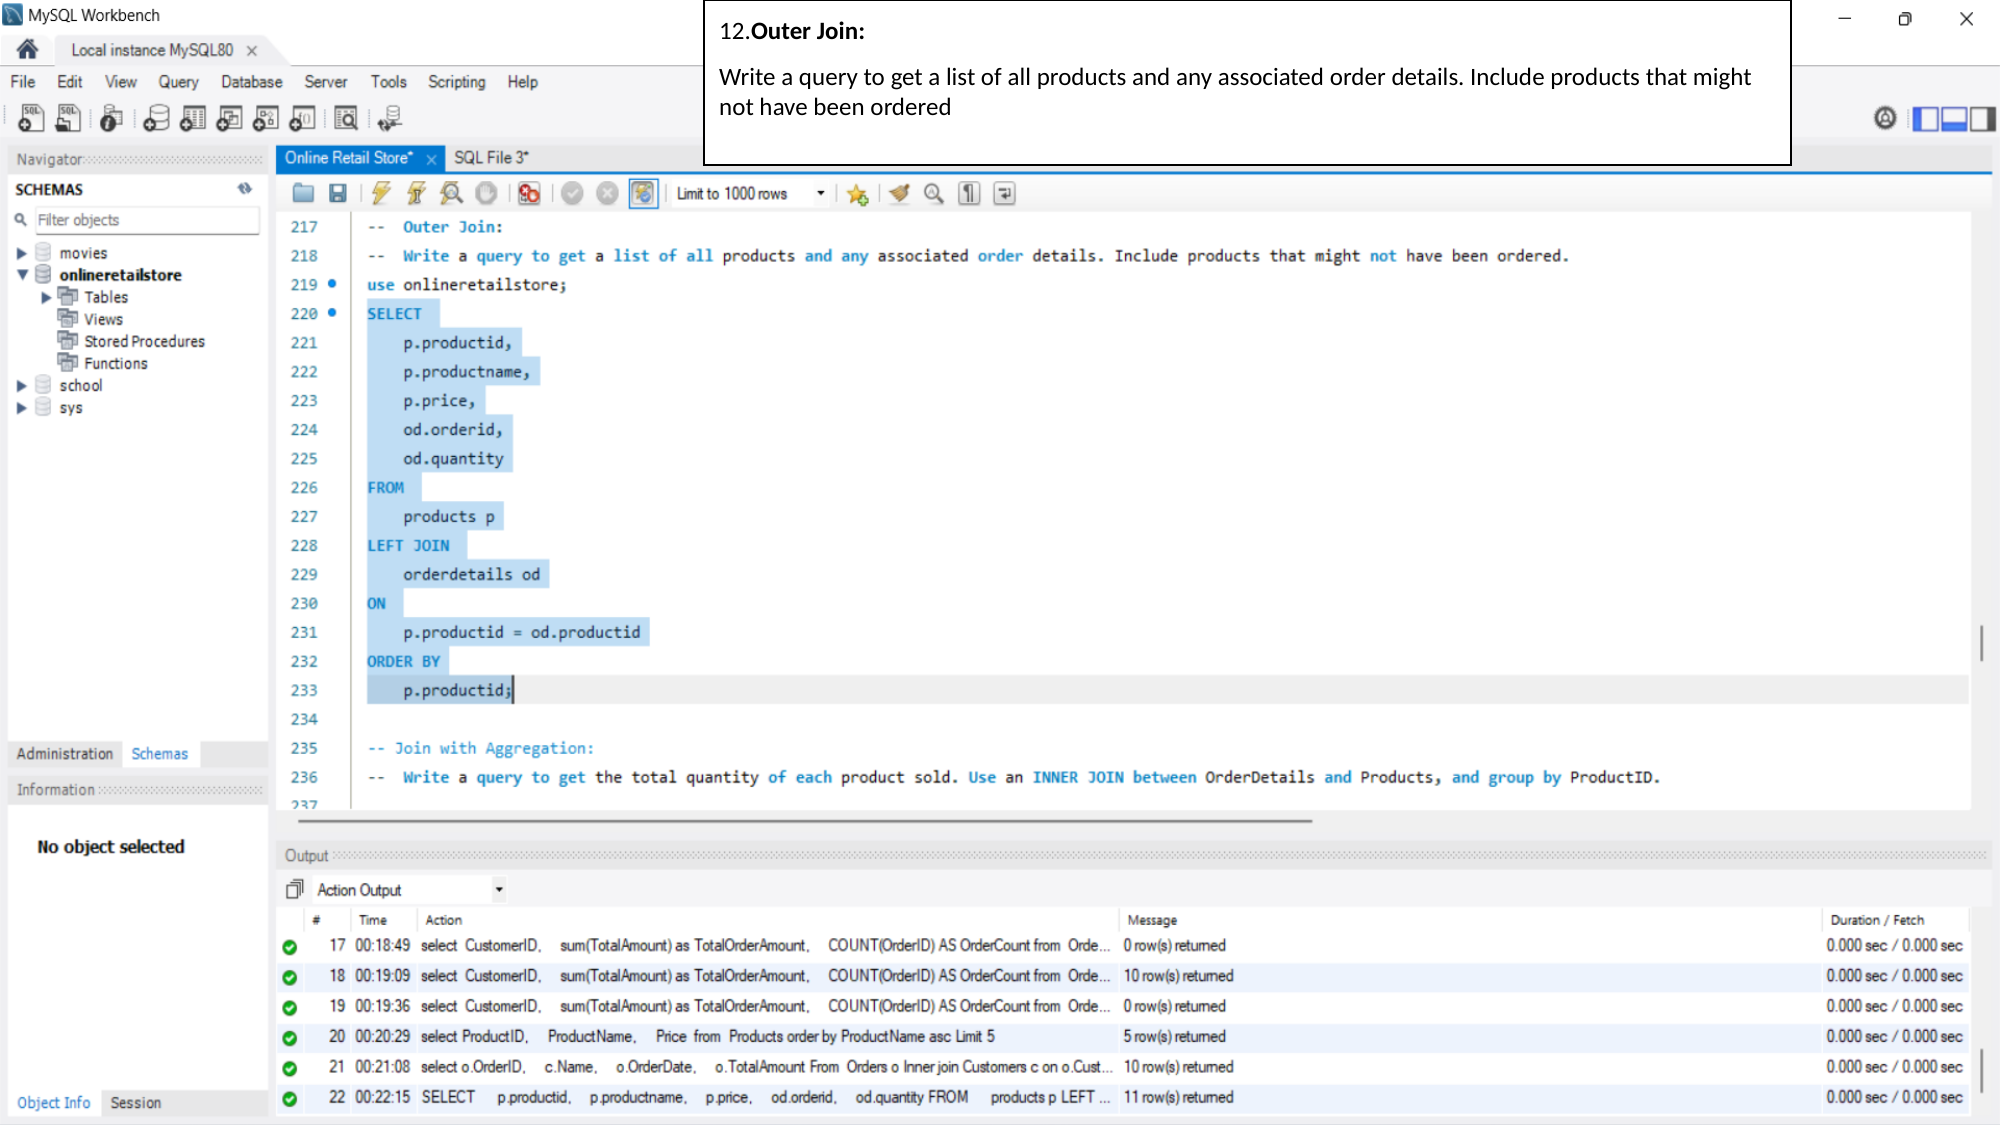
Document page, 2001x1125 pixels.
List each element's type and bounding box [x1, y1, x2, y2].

list [0, 0, 2000, 1125]
